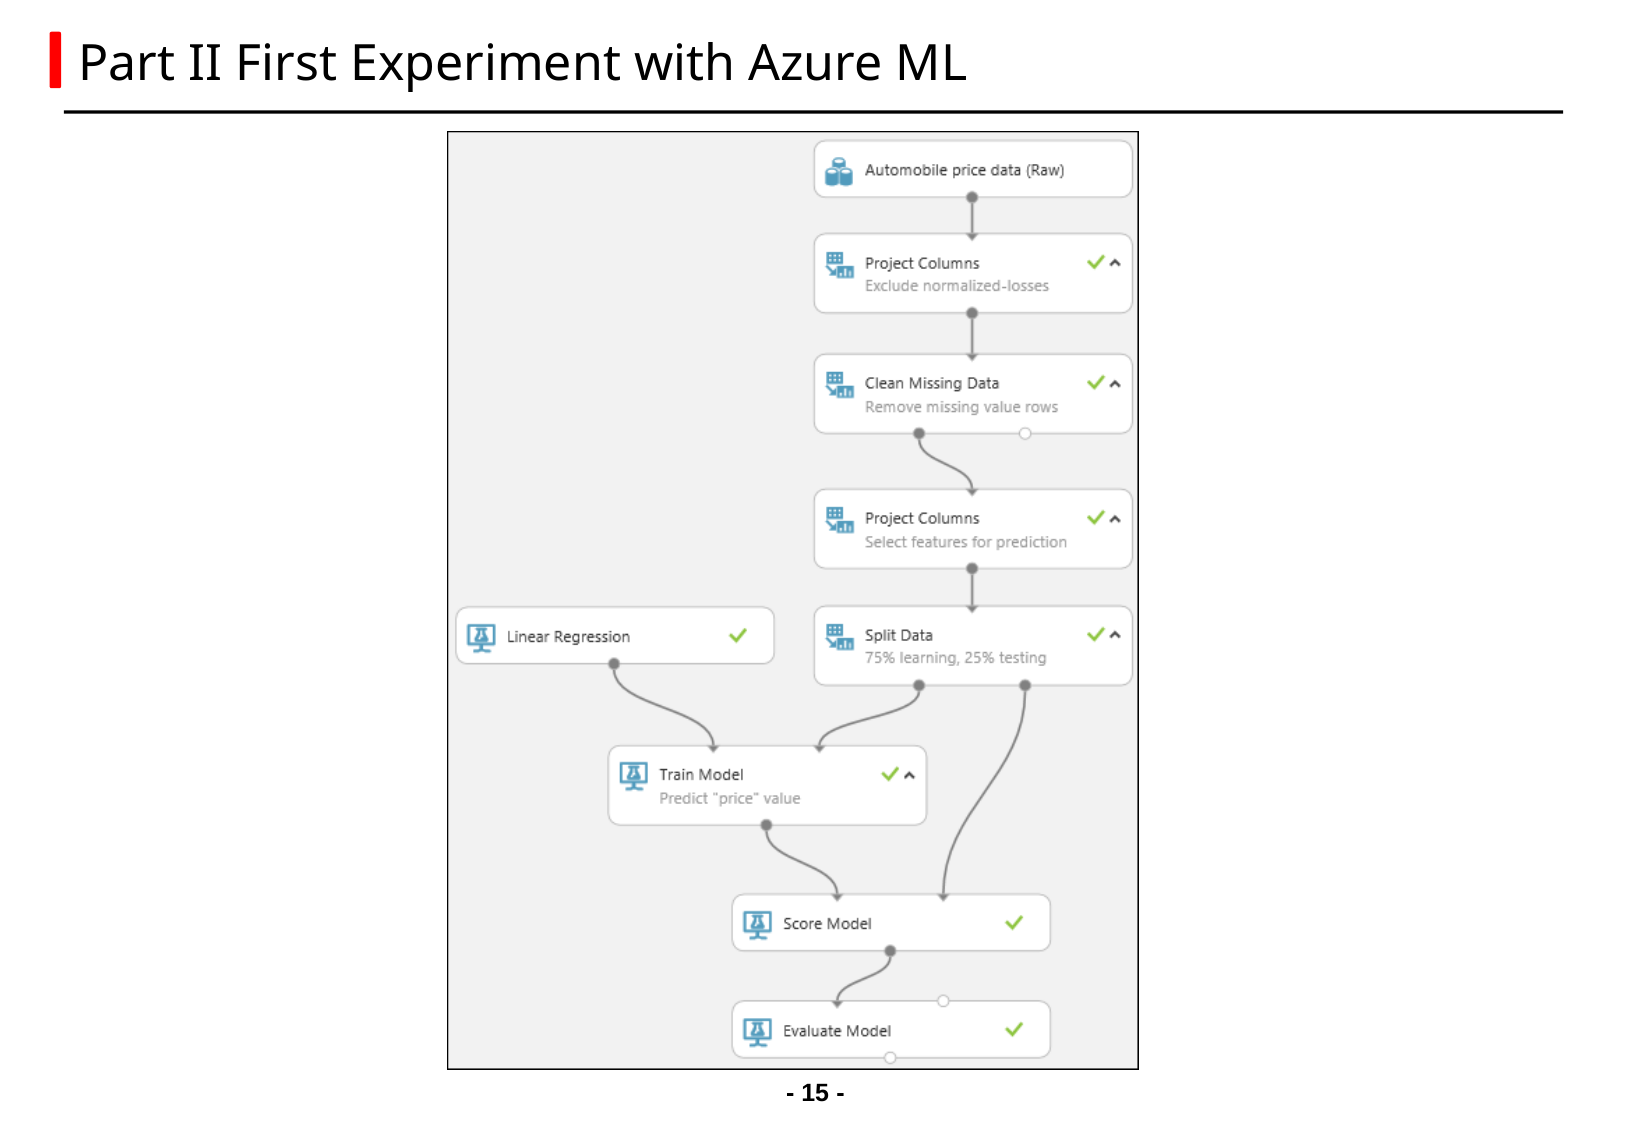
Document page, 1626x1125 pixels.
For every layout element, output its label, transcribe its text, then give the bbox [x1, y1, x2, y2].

slide_number - 14 - [577, 1078, 1054, 1105]
picture [447, 130, 1139, 1070]
title Part II First Experiment with Azure ML [63, 12, 1310, 98]
